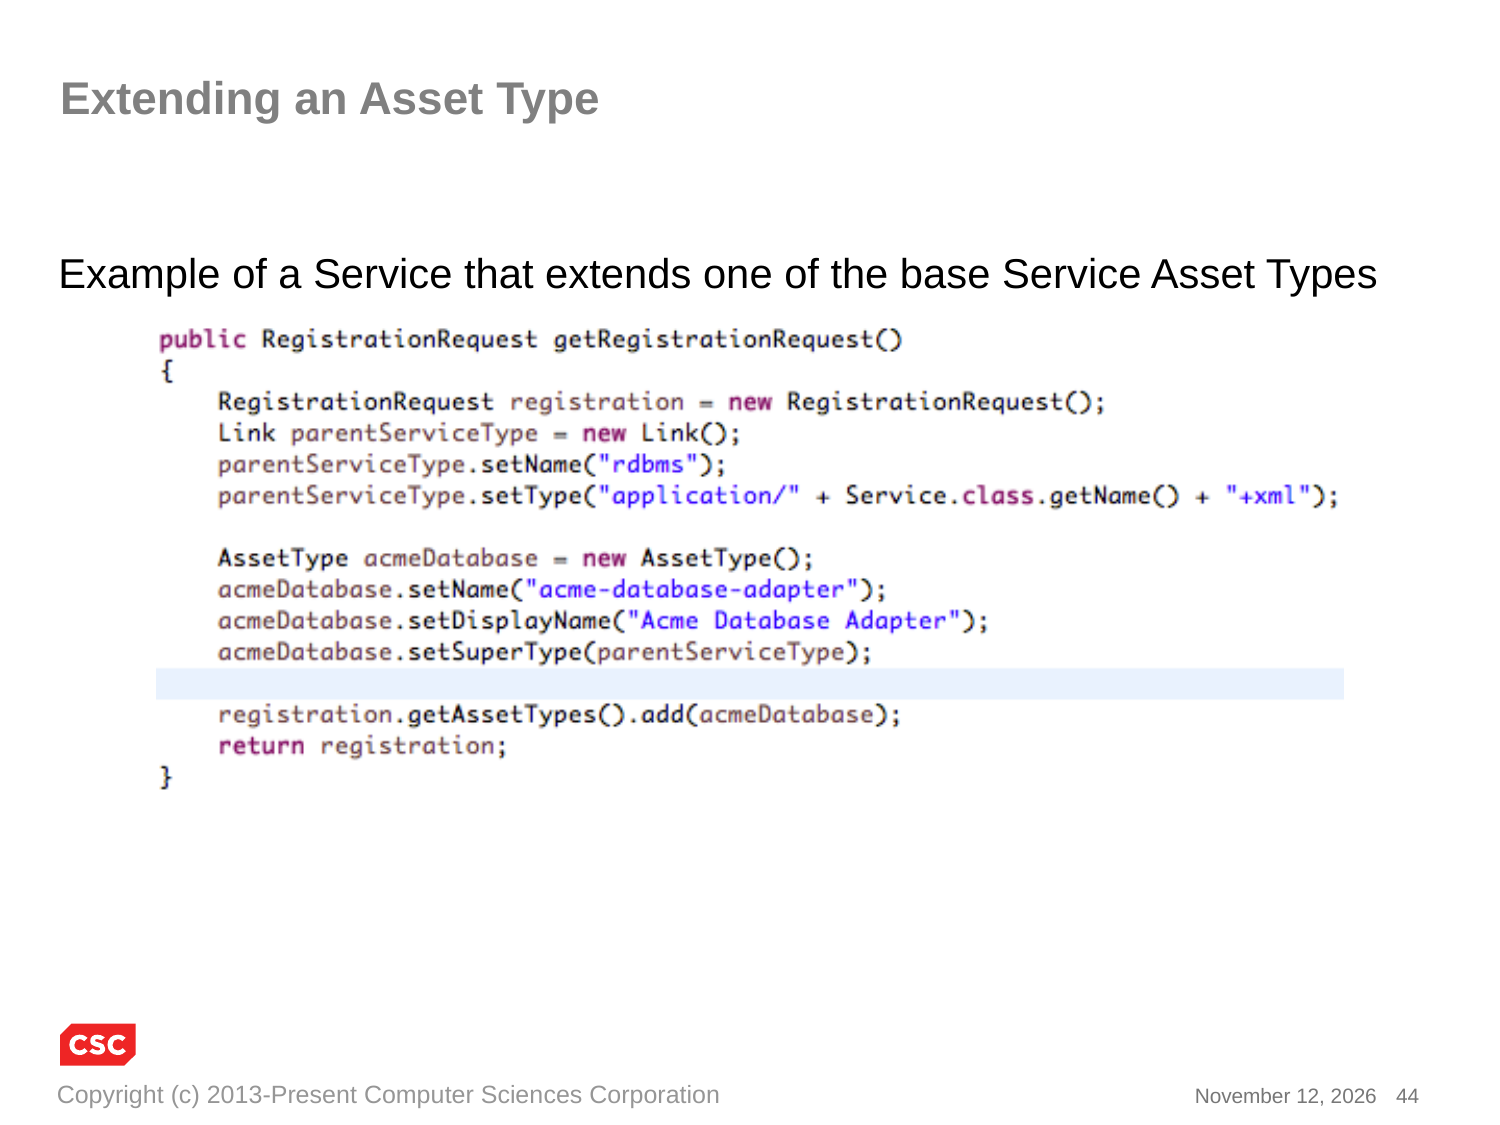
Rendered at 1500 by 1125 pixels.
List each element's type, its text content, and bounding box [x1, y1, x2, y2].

title Extending an Asset Type [59, 74, 1441, 205]
picture [155, 326, 1344, 799]
text_box Example of a Service that extends one of the base Service Asset Types [17, 239, 1419, 305]
